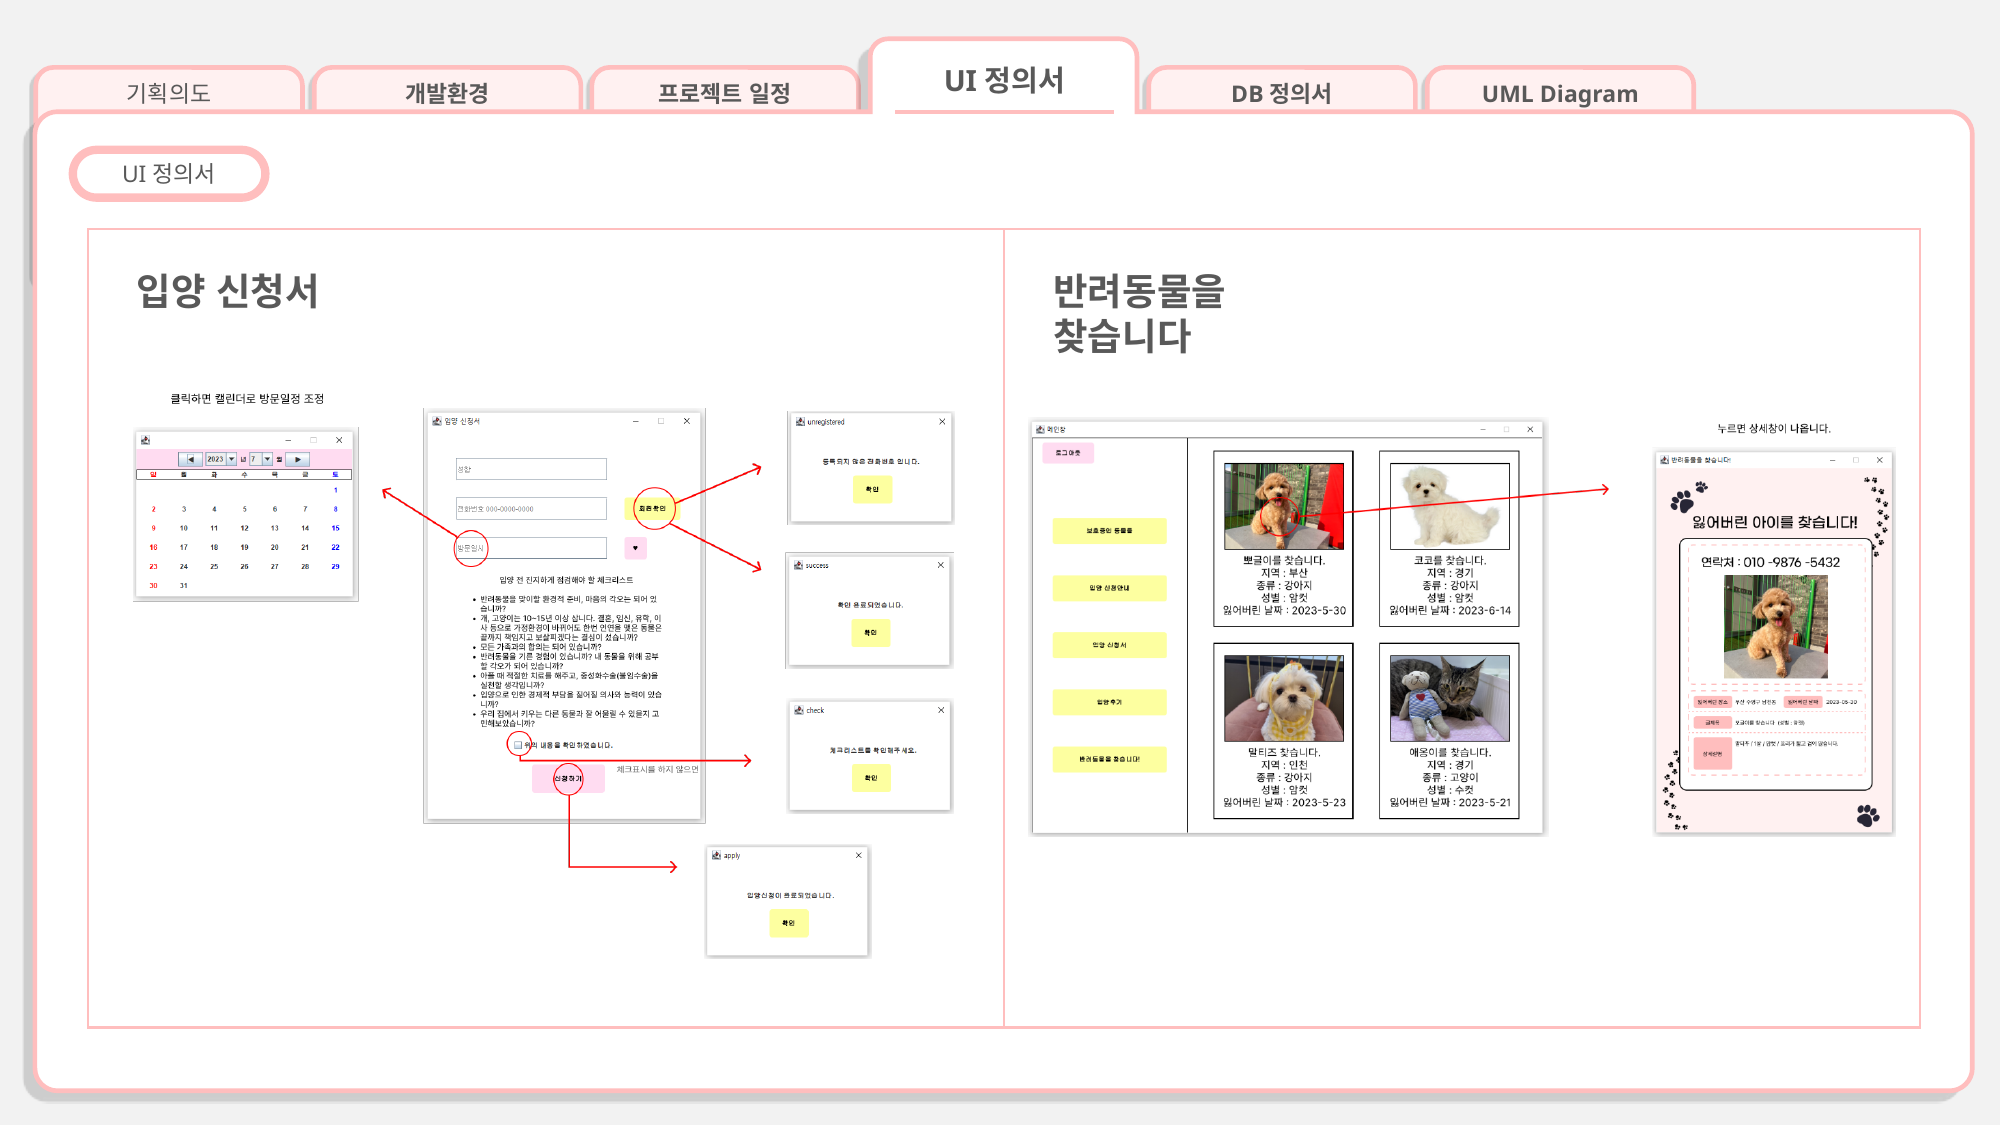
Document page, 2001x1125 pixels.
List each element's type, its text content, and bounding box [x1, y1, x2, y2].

text_box 프로젝트 일정 [590, 66, 858, 110]
text_box 개발환경 [313, 66, 582, 110]
text_box DB정의서 [1147, 66, 1417, 110]
picture [133, 392, 956, 959]
picture [1028, 417, 1896, 837]
text_box [33, 37, 1974, 1092]
text_box [87, 228, 1921, 1029]
text_box 반려동물을 찾습니다 [1038, 260, 1375, 366]
text_box UI정의서 [71, 148, 267, 199]
text_box UI정의서 [886, 54, 1123, 105]
text_box 입양 신청서 [122, 260, 393, 321]
text_box 기획의도 [34, 66, 304, 123]
text_box UML Diagram [1426, 66, 1695, 110]
